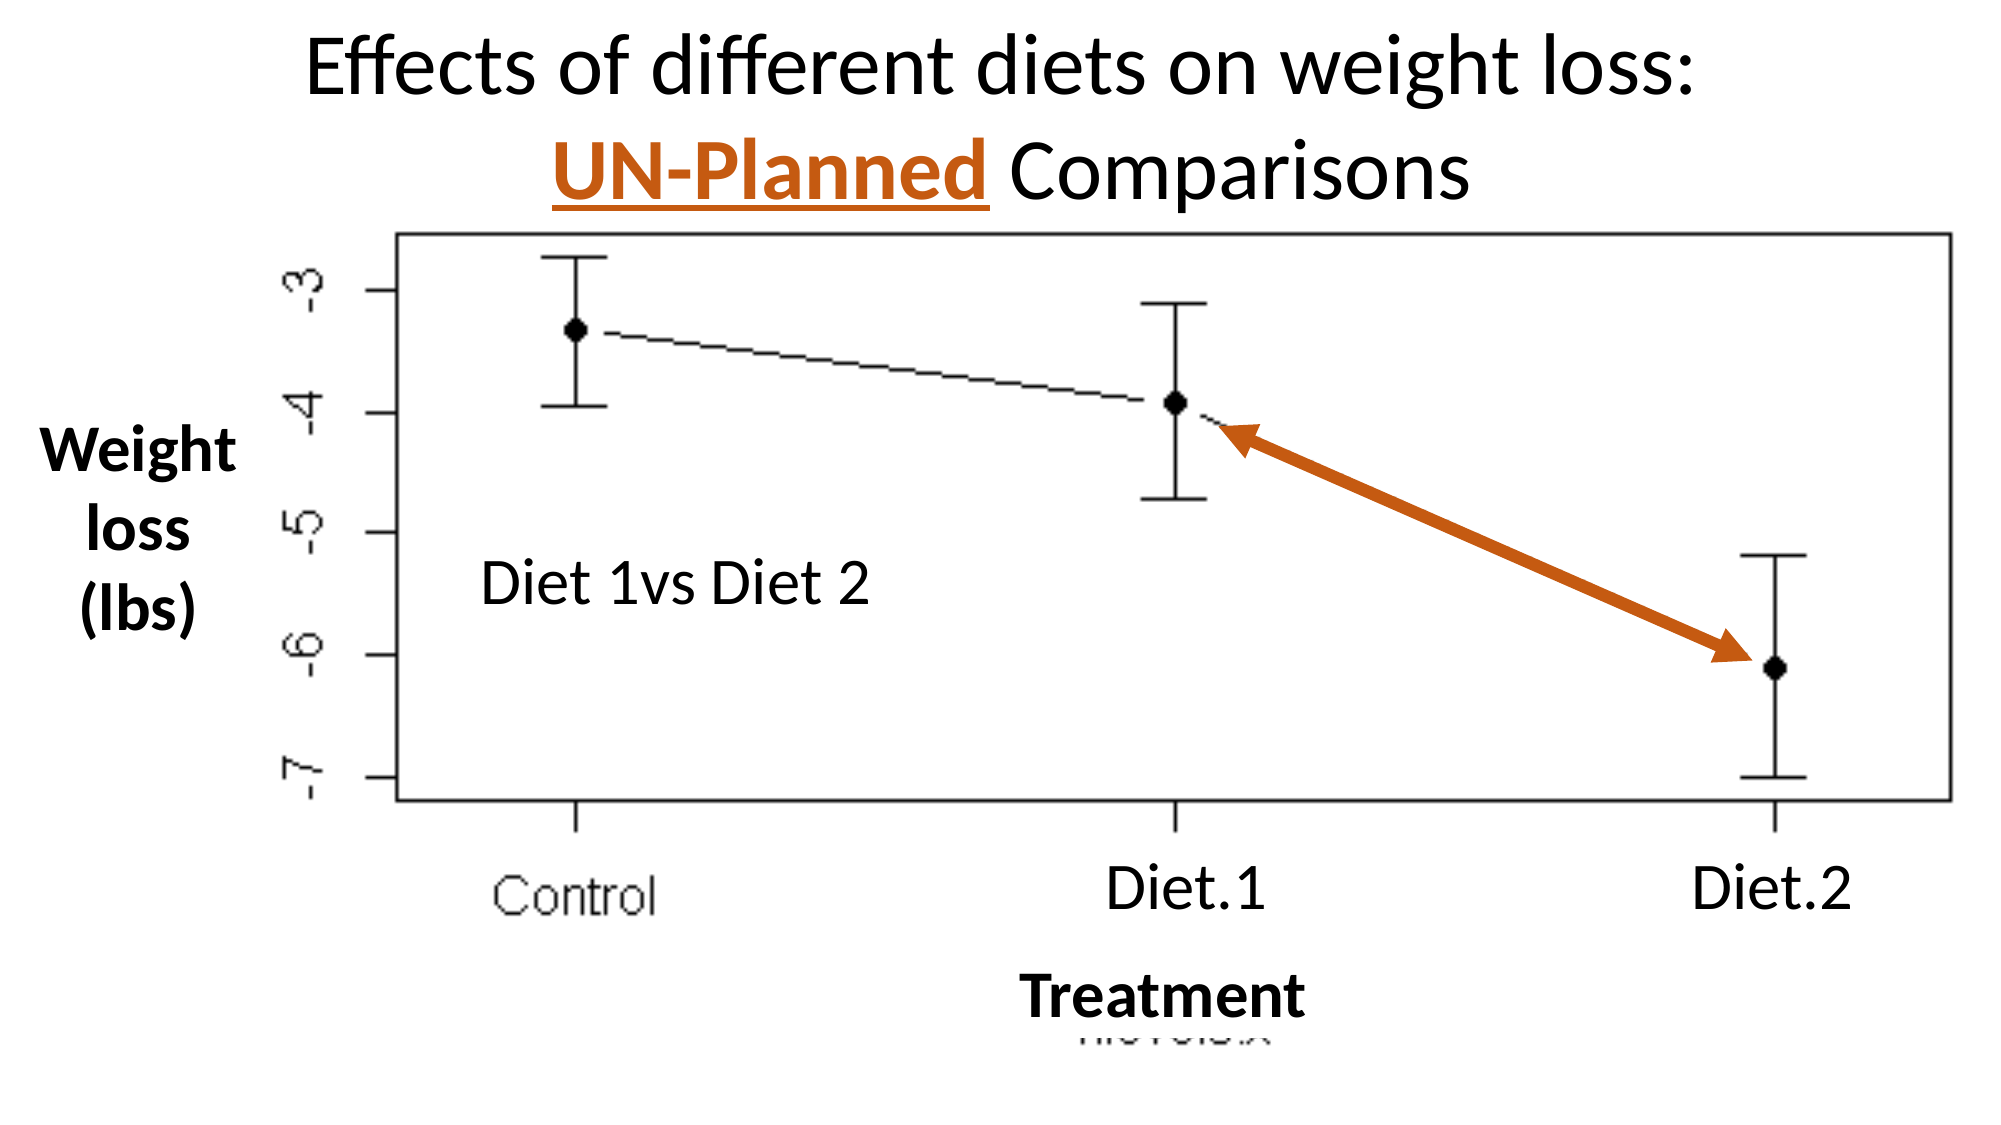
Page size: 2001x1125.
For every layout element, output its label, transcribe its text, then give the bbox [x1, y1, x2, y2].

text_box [1218, 426, 1753, 661]
text_box Effects of different diets on weight loss: UN-Planned Comparisons [23, 0, 2000, 225]
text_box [0, 208, 1969, 1125]
